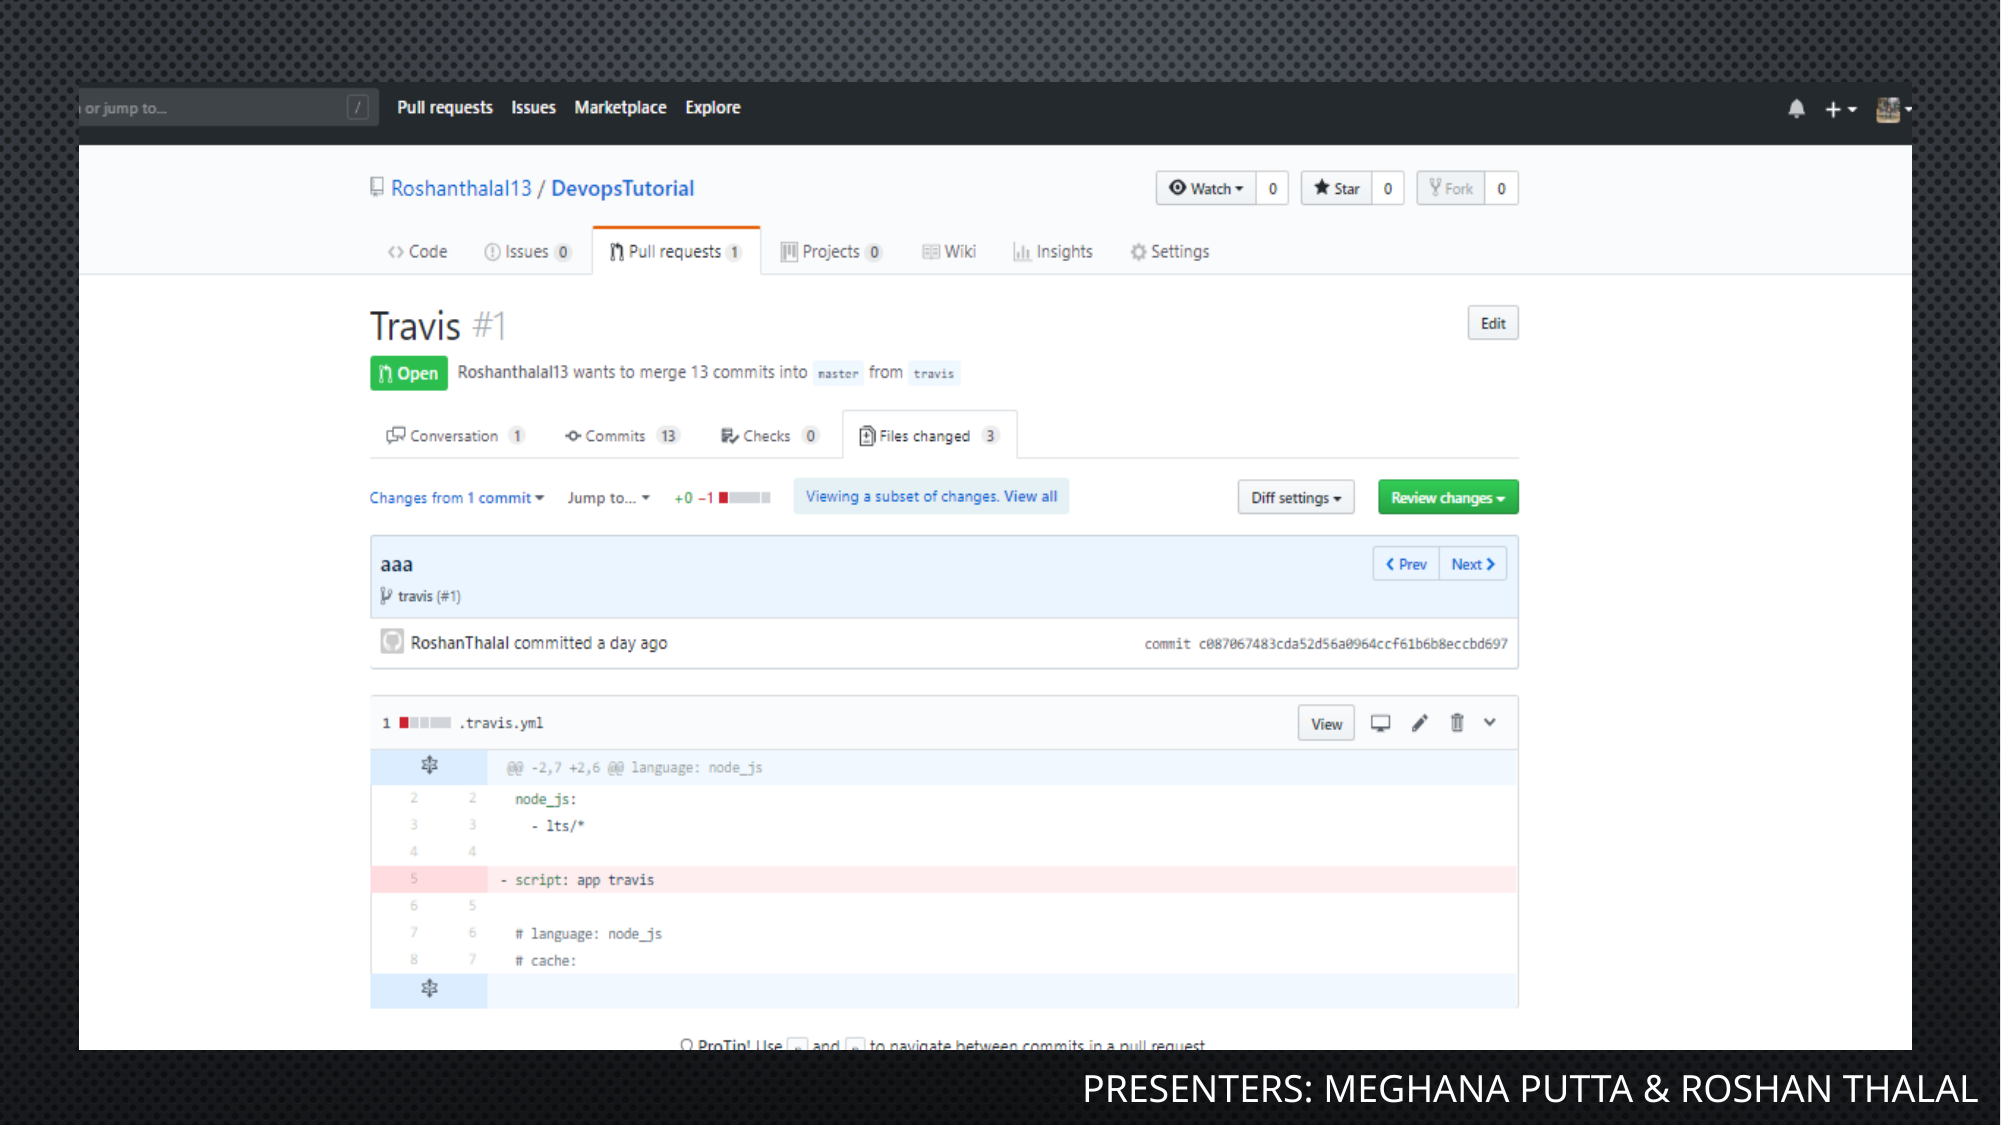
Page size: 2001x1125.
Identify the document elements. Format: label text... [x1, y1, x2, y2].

title PRESENTERS: MEGHANA PUTTA & ROSHAN THALAL [1067, 1050, 2000, 1125]
picture [78, 82, 1912, 1051]
